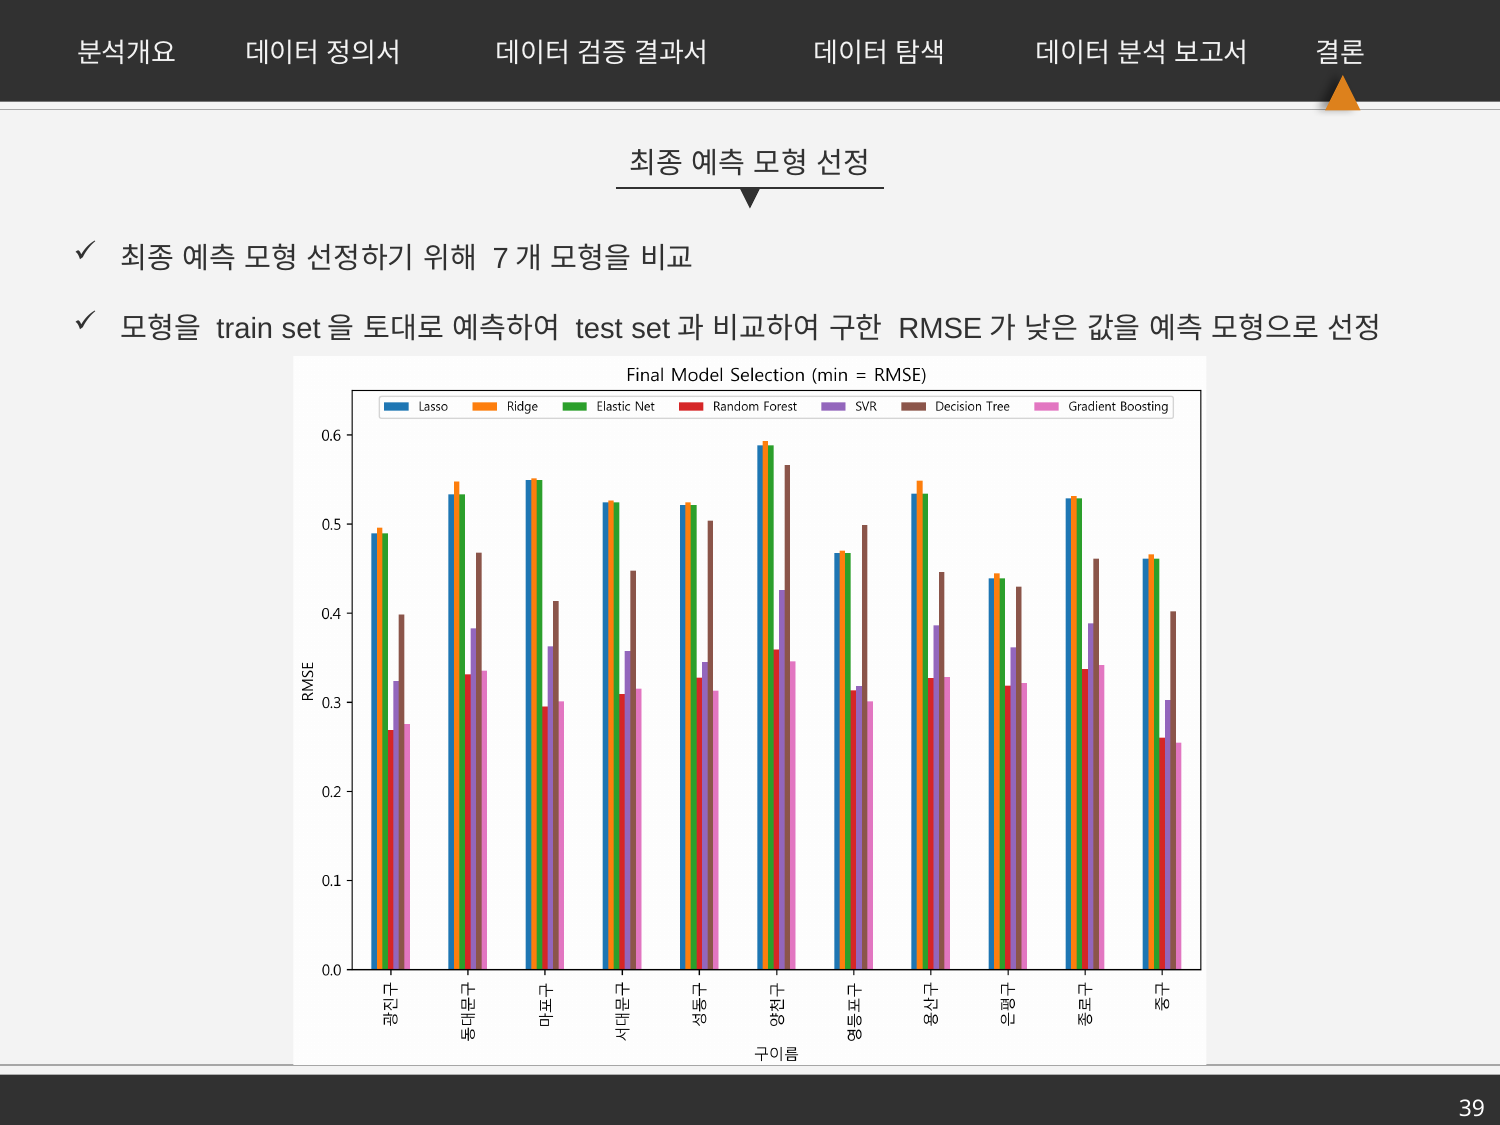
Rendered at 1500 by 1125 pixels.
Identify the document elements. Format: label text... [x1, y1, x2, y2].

slide_number 39 [1175, 1085, 1500, 1125]
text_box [601, 136, 899, 209]
picture [293, 355, 1207, 1065]
text_box 최종 예측 모형 선정하기 위해 7개 모형을 비교 모형을 train set을 토대로 예측하여 test set과 비교하여 구한 RMSE가 낮은 값을 예측 모형으로 선정 [58, 231, 1477, 352]
text_box [0, 1073, 1500, 1125]
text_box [0, 0, 1500, 111]
